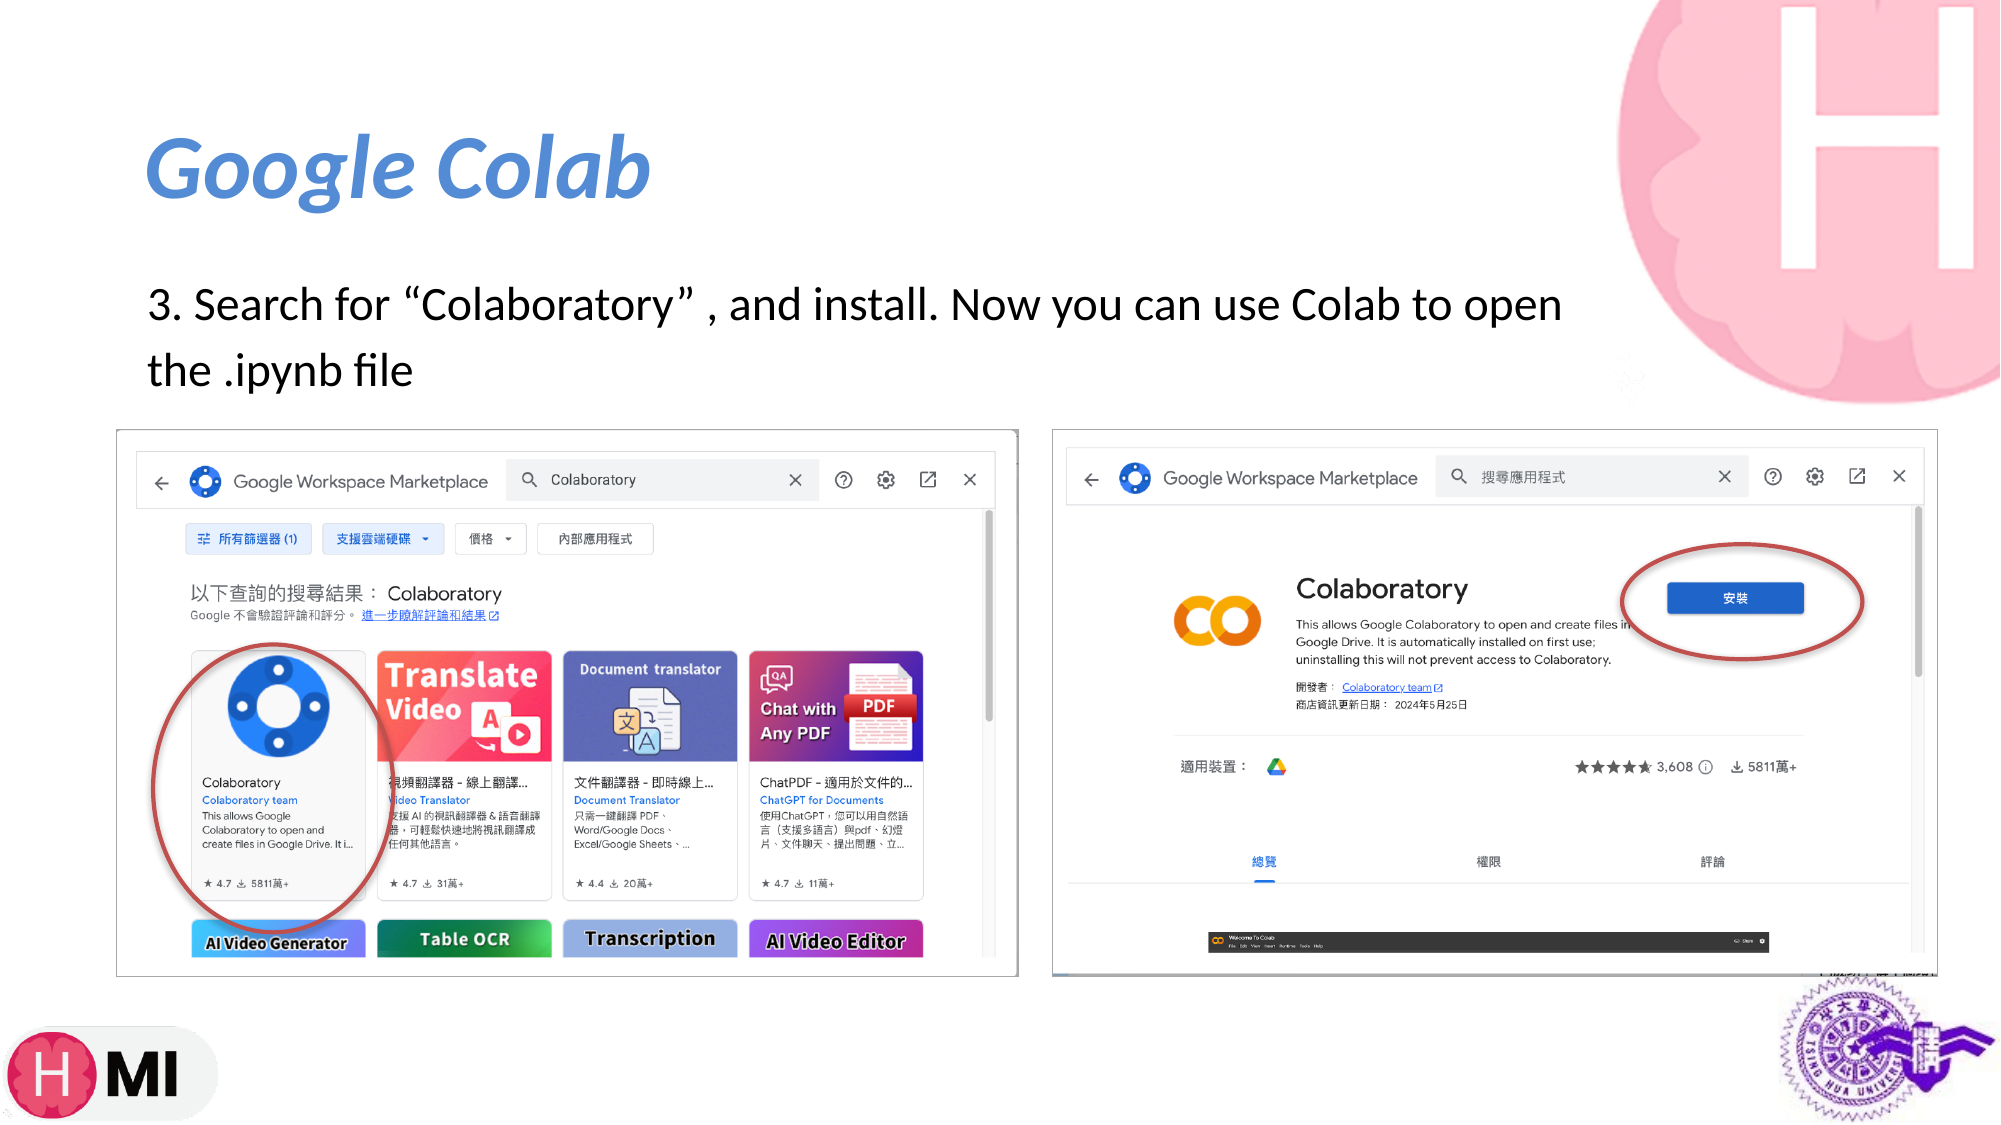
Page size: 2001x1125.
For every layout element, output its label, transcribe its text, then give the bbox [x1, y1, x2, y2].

picture [116, 428, 1020, 977]
list 3. Search for “Colaboratory” , and install. Now you can use Colab to open the .ipynb file [139, 278, 1741, 1052]
title Google Colab [136, 59, 1863, 278]
picture [1612, 0, 2000, 415]
picture [0, 1022, 222, 1125]
picture [1052, 428, 2000, 1124]
